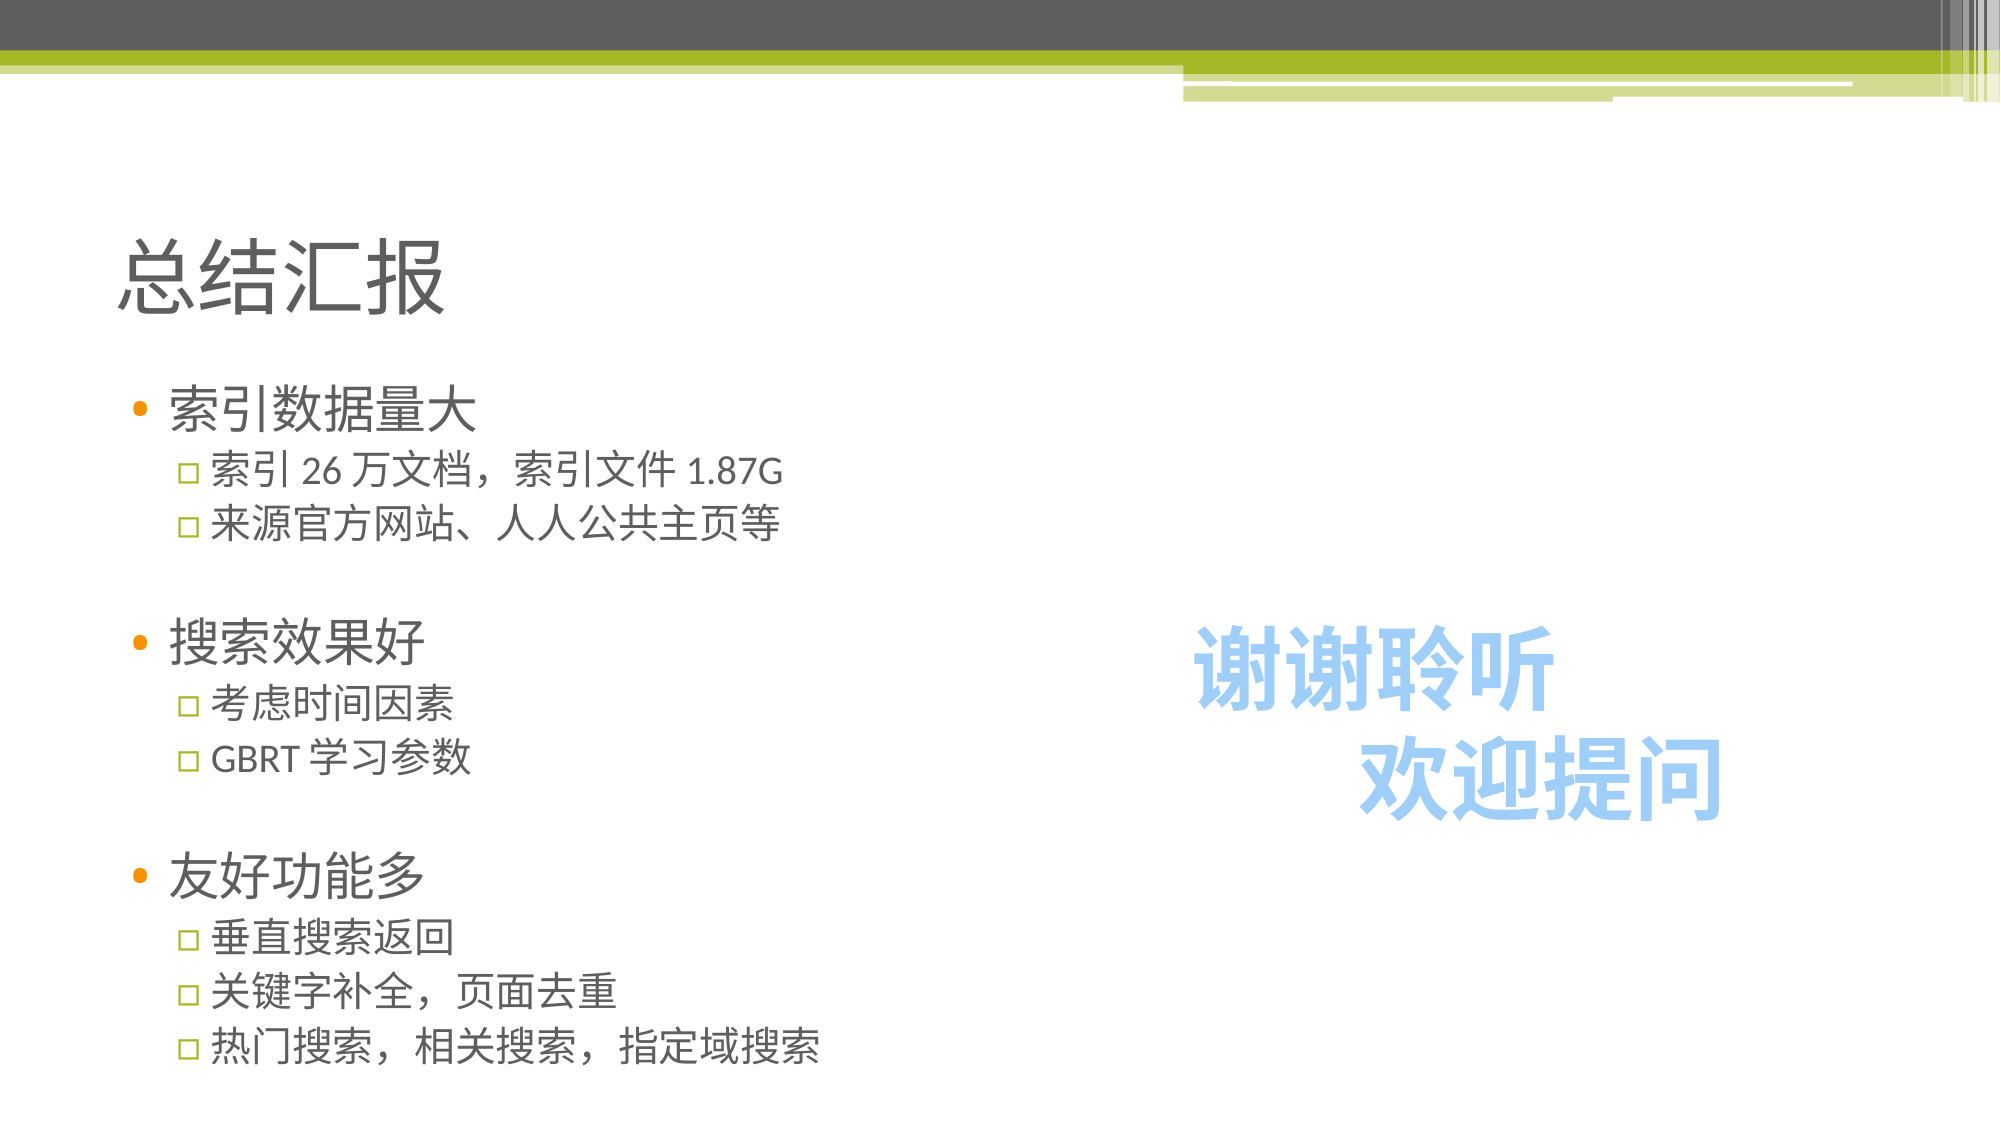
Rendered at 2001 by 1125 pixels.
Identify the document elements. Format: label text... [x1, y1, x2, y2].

title 总结汇报 [99, 187, 1900, 363]
list 索引数据量大 索引26万文档，索引文件1.87G 来源官方网站、人人公共主页等 搜索效果好 考虑时间因素 GBRT学习参数 友好功能多 垂直搜索返回 关键字补全，页面去重 热门搜索，相关搜索，指定域搜索 [99, 368, 1900, 1079]
text_box 谢谢聆听 欢迎提问 [1177, 604, 1886, 839]
